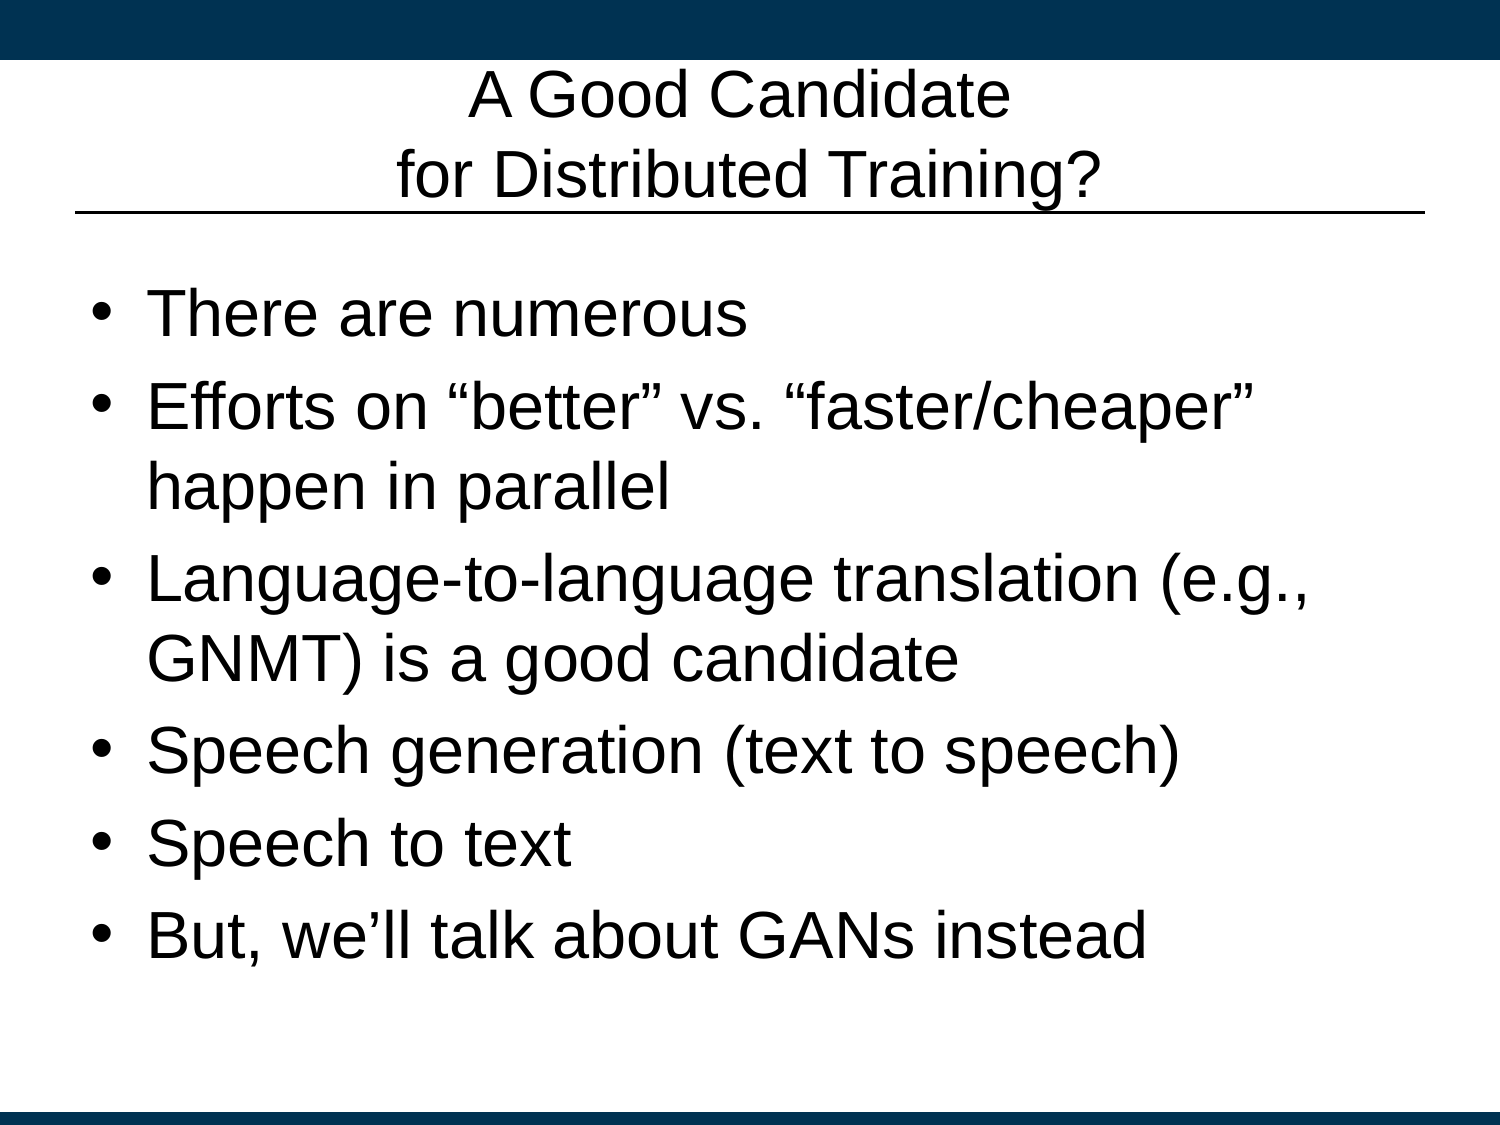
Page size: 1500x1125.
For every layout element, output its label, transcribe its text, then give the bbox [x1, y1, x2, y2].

list There are numerous Efforts on “better” vs. “faster/cheaper” happen in parallel Language-to-language translation (e.g., GNMT) is a good candidate Speech generation (text to speech) Speech to text But, we’ll talk about GANs instead [75, 262, 1425, 1005]
title A Good Candidate for Distributed Training? [75, 37, 1425, 225]
